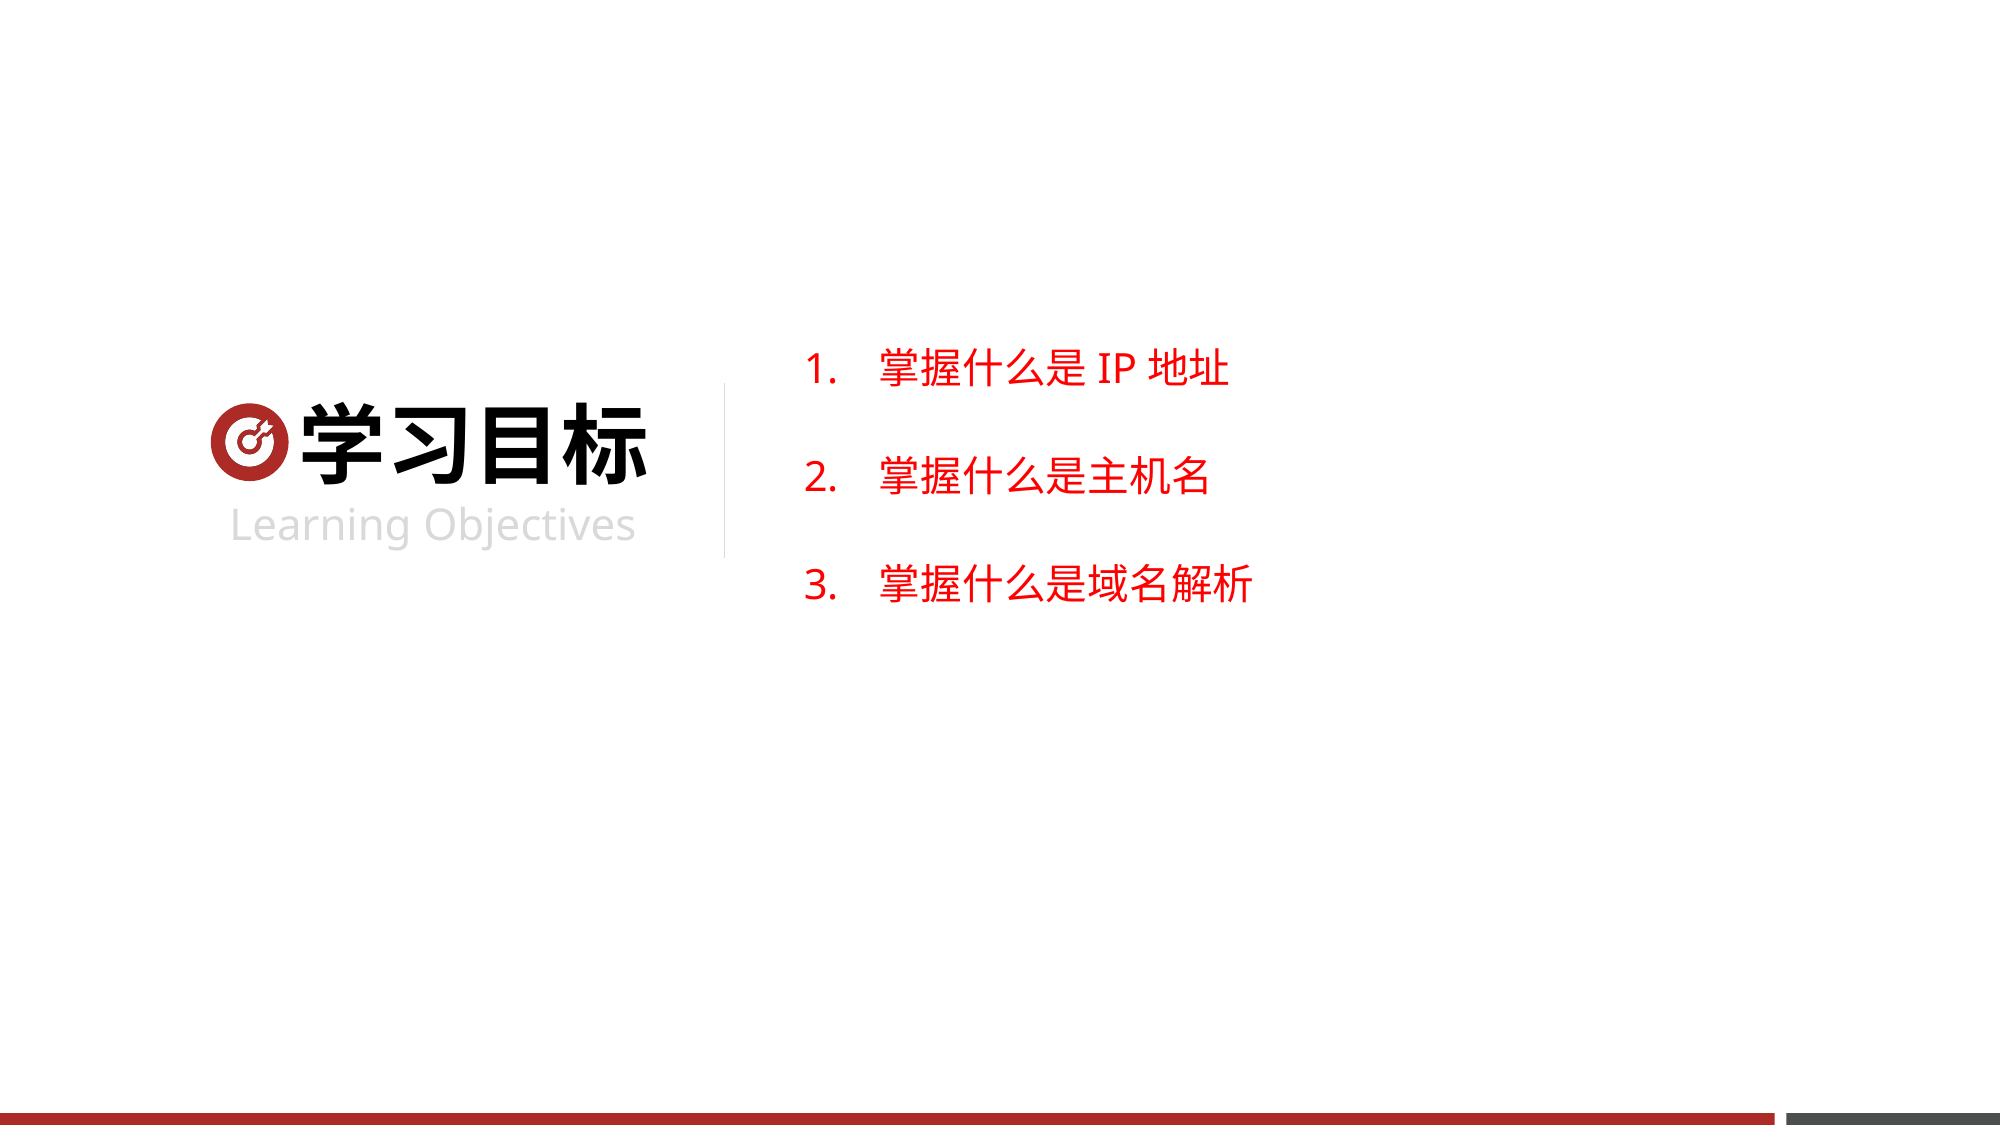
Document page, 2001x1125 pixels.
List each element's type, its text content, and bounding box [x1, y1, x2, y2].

list 掌握什么是IP地址 掌握什么是主机名 掌握什么是域名解析 [789, 235, 1823, 665]
picture [216, 408, 283, 476]
